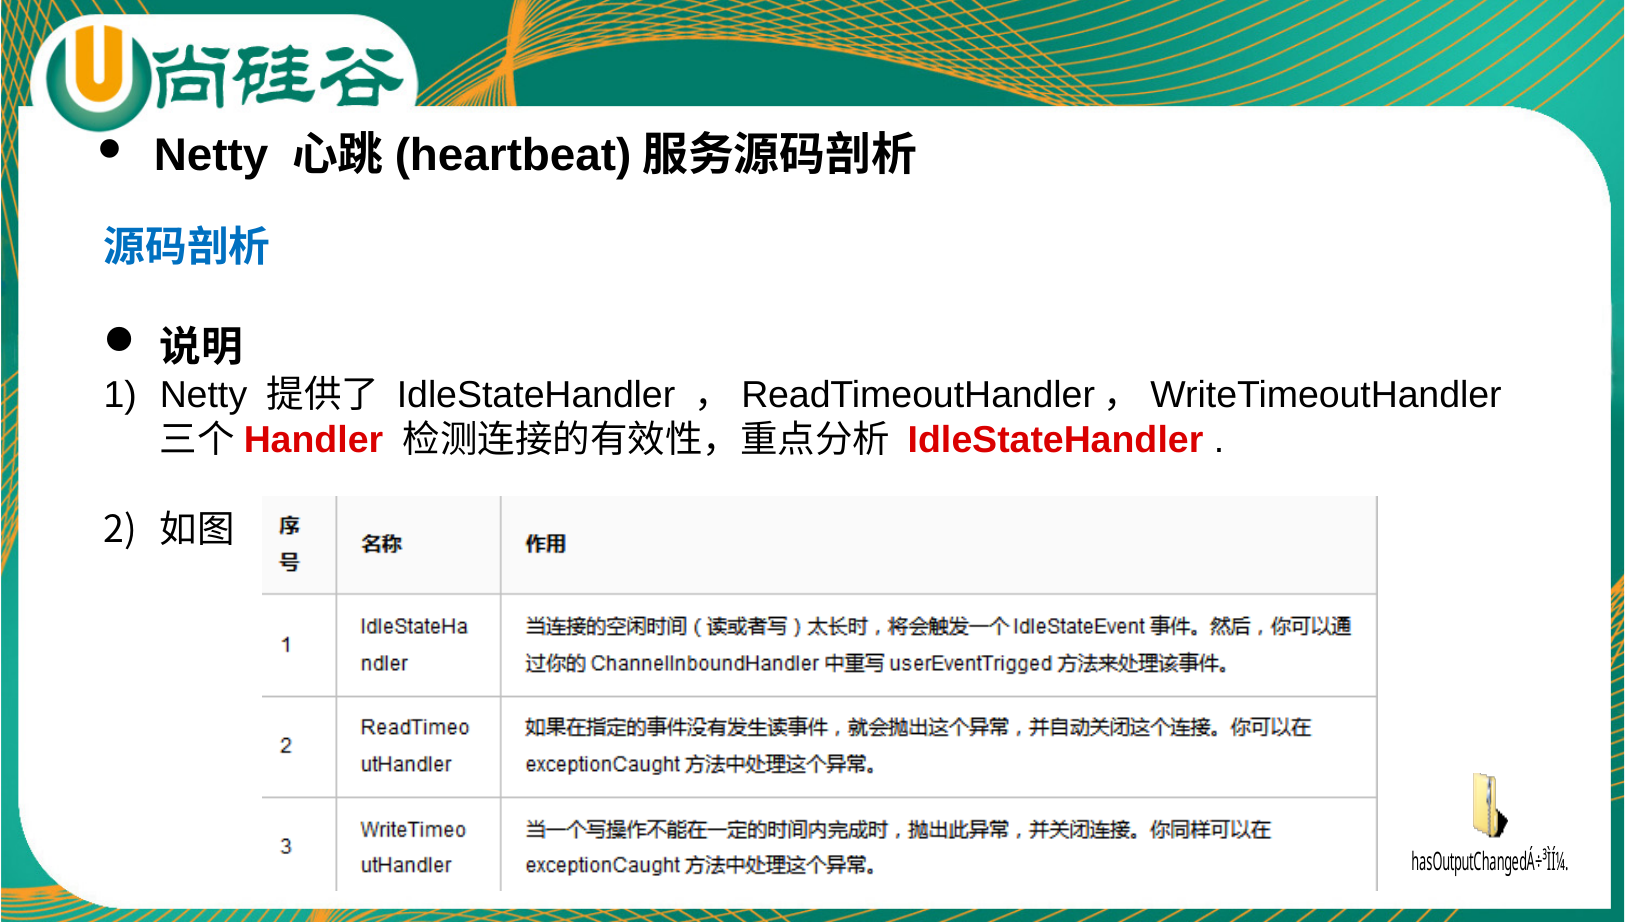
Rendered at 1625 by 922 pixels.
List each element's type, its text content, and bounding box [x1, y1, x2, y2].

text_box Netty 心跳(heartbeat)服务源码剖析 [82, 123, 1375, 188]
picture [0, 0, 1625, 922]
text_box 源码剖析 说明 Netty 提供了 IdleStateHandler ，ReadTimeoutHandler，WriteTimeoutHandler 三个Handler 检测连接的有效性，重点分析 IdleStateHandler . 如图 [88, 212, 1533, 648]
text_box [1377, 773, 1603, 891]
